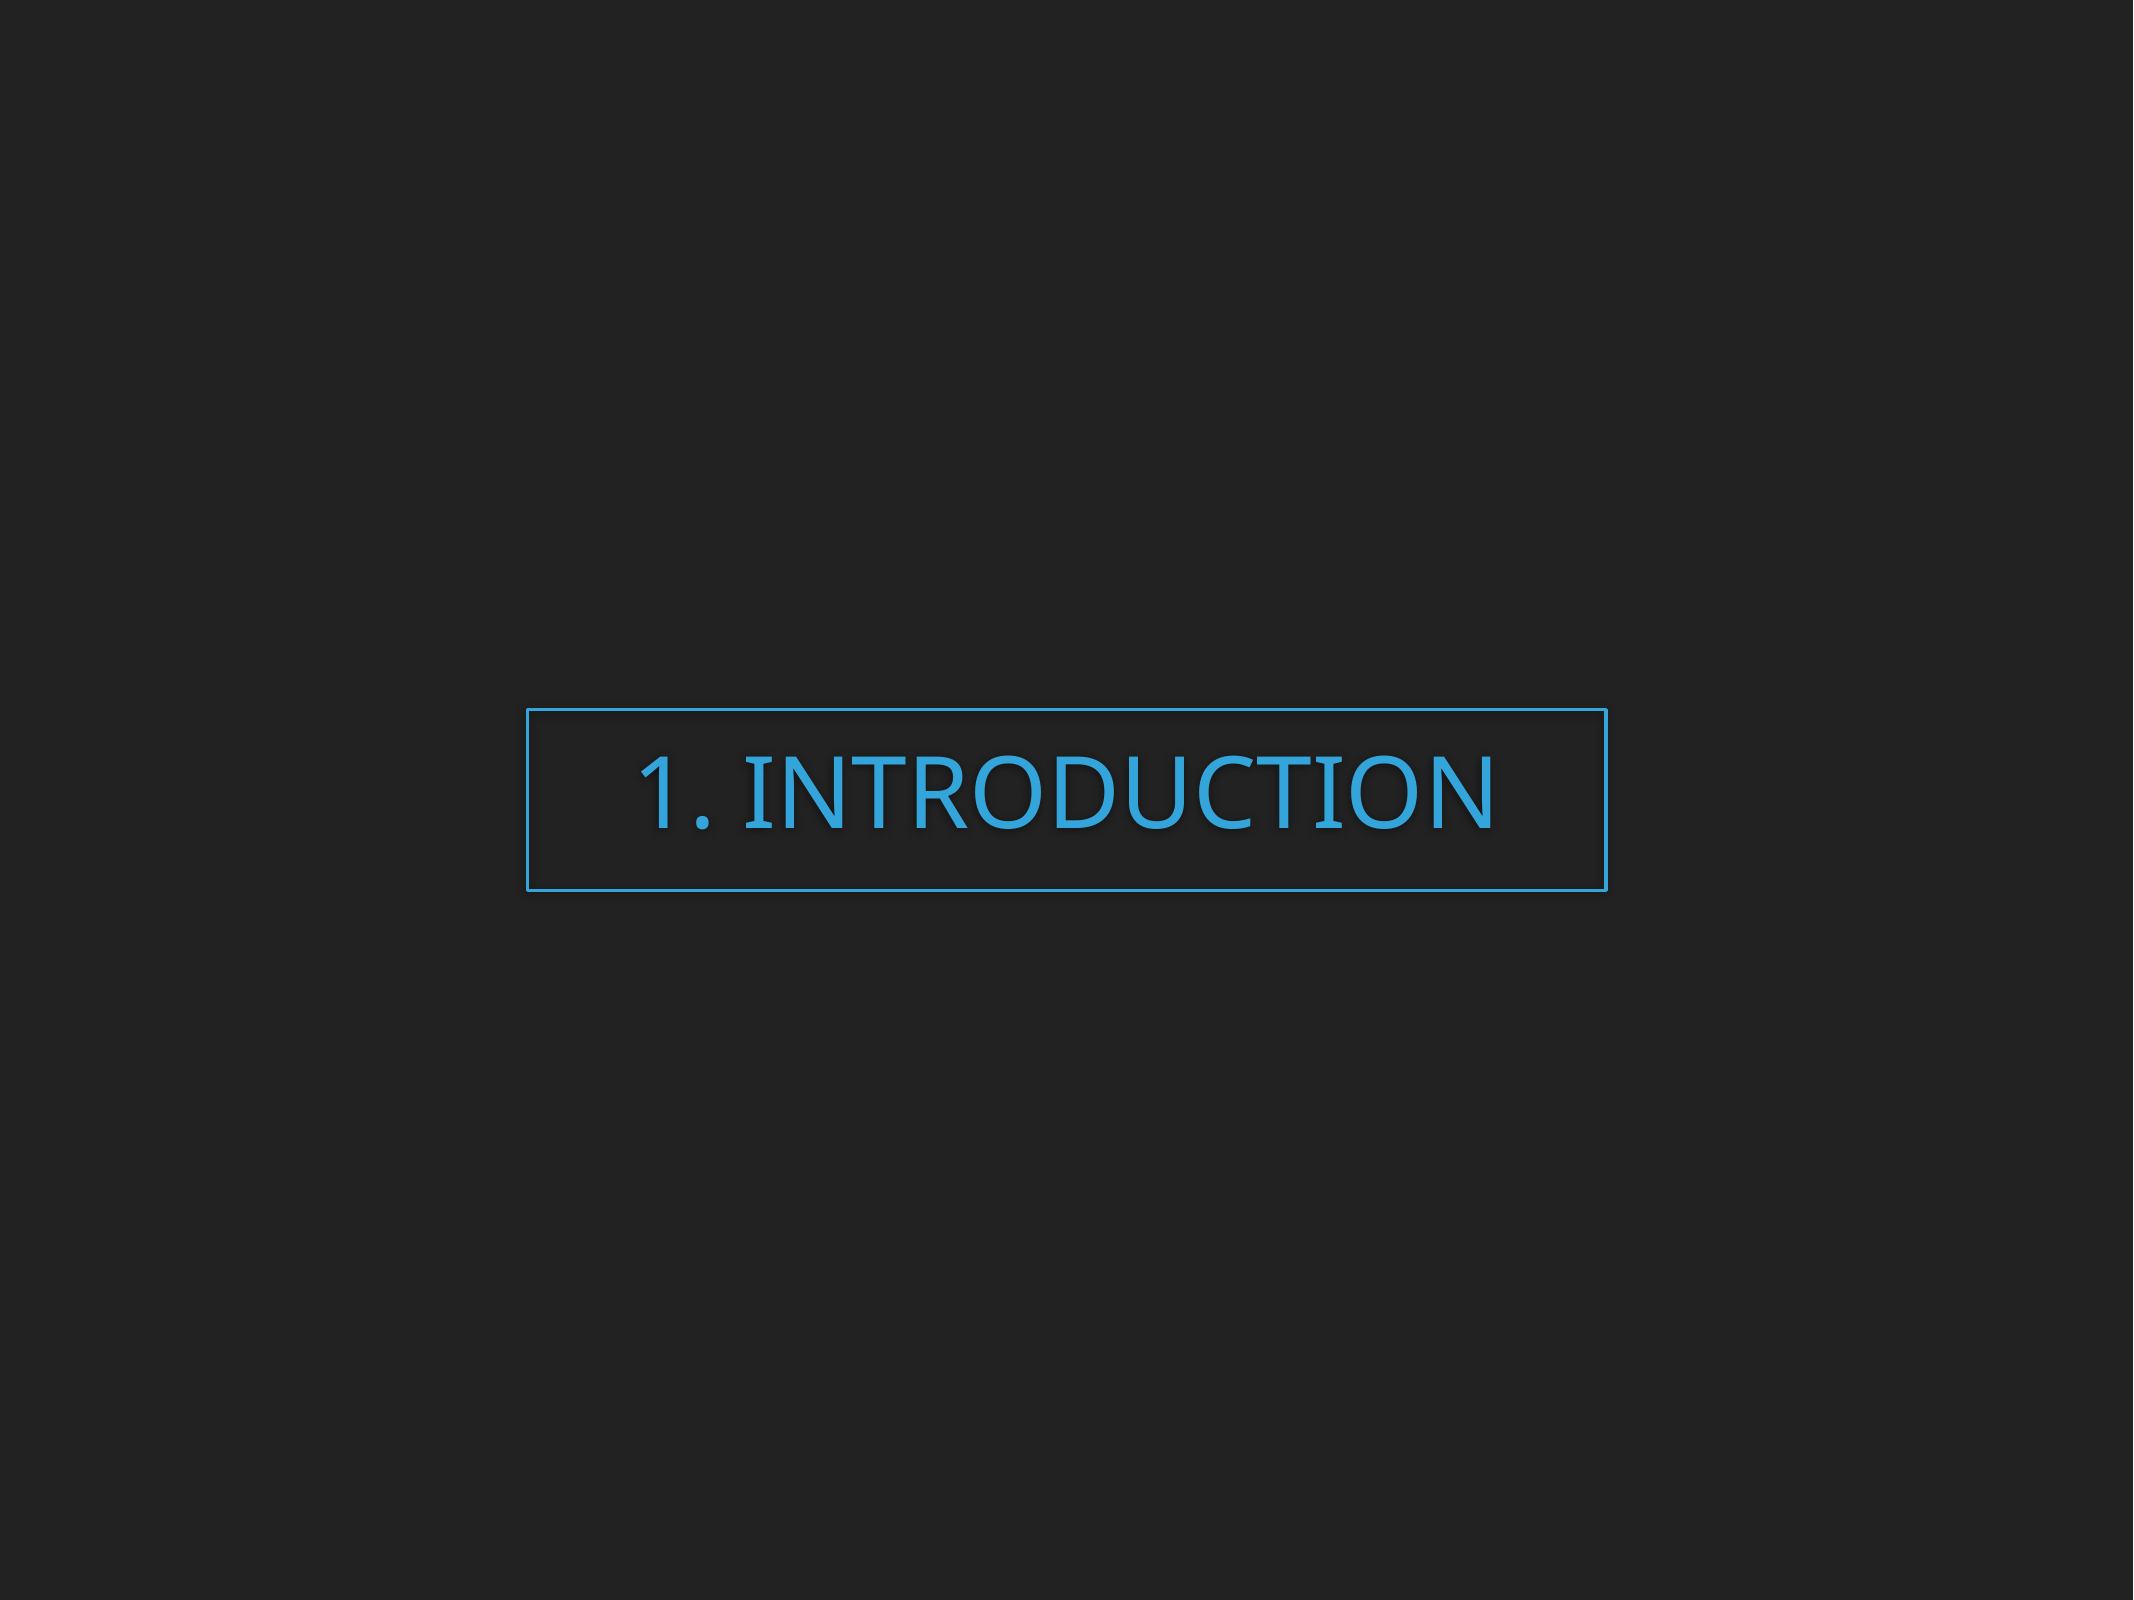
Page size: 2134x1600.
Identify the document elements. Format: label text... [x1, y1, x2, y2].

title 1. INTRODUCTION [527, 709, 1607, 891]
